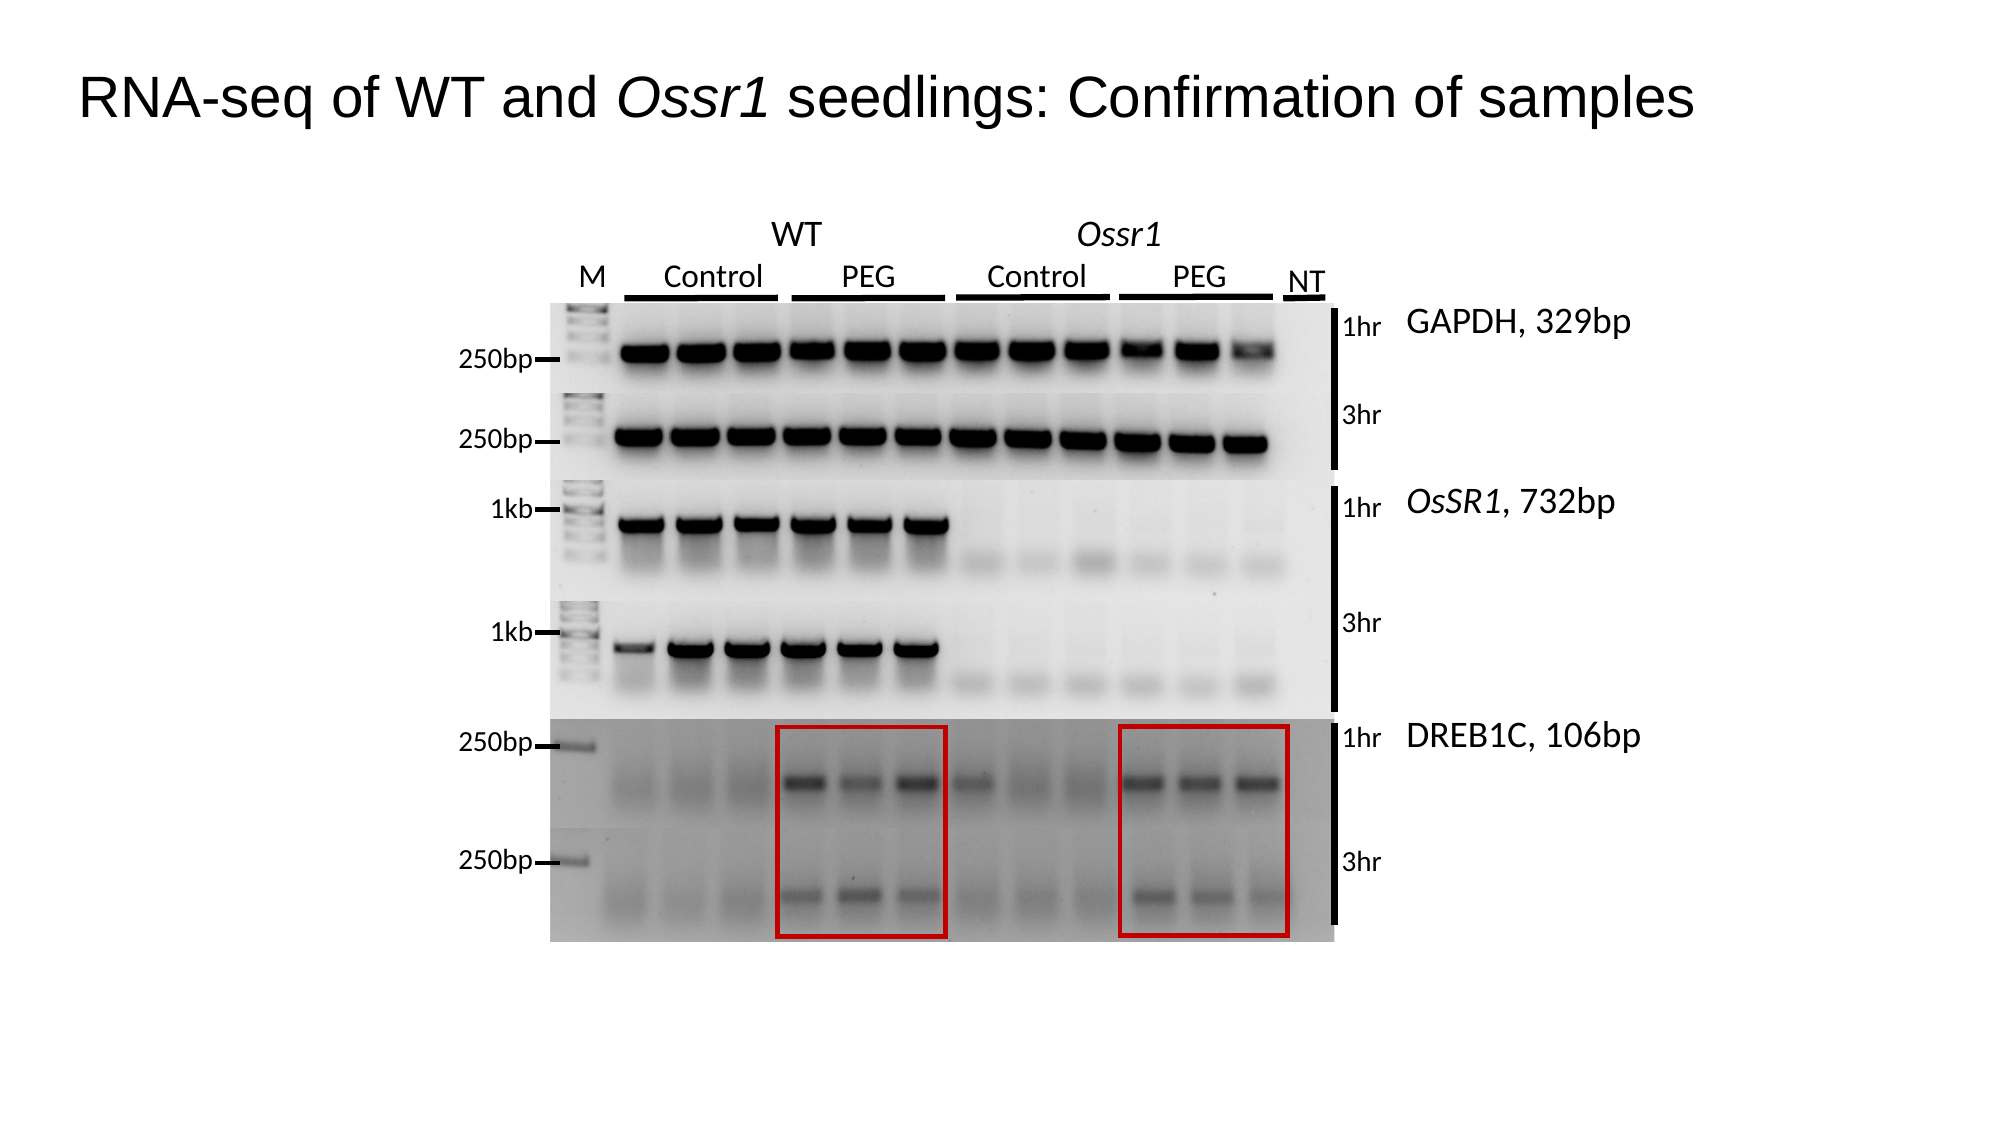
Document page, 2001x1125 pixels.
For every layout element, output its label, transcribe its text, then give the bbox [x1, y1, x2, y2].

text_box WT [728, 201, 866, 246]
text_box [308, 246, 1730, 979]
text_box RNA-seq of WT and Ossr1 seedlings: Confirmation of samples [63, 52, 1815, 137]
text_box Ossr1 [1050, 201, 1188, 246]
